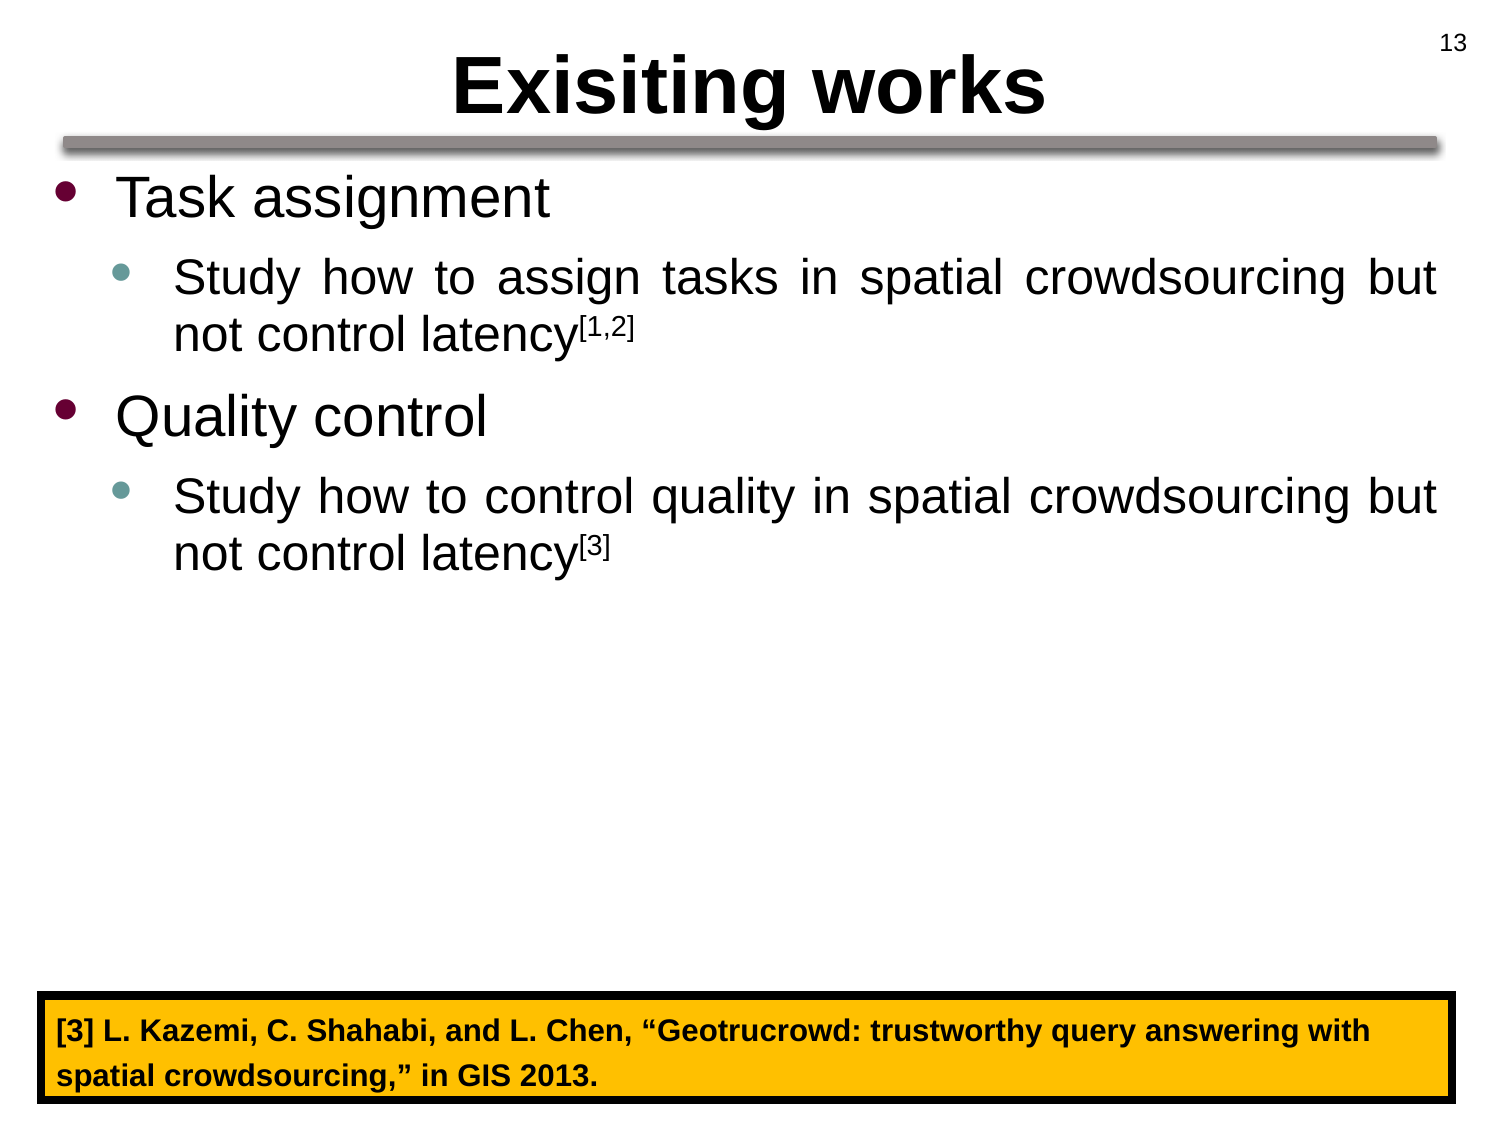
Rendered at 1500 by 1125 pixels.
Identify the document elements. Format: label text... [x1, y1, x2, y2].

slide_number 13 [1131, 18, 1483, 62]
text_box Task assignment Study how to assign tasks in spatial crowdsourcing but not control latency[1,2] Quality control Study how to control quality in spatial crowdsourcing but not control latency[3] [37, 156, 1453, 1023]
title Exisiting works [75, 20, 1425, 138]
text_box [3] L. Kazemi, C. Shahabi, and L. Chen, “Geotrucrowd: trustworthy query answering with spatial crowdsourcing,” in GIS 2013. [41, 995, 1453, 1100]
